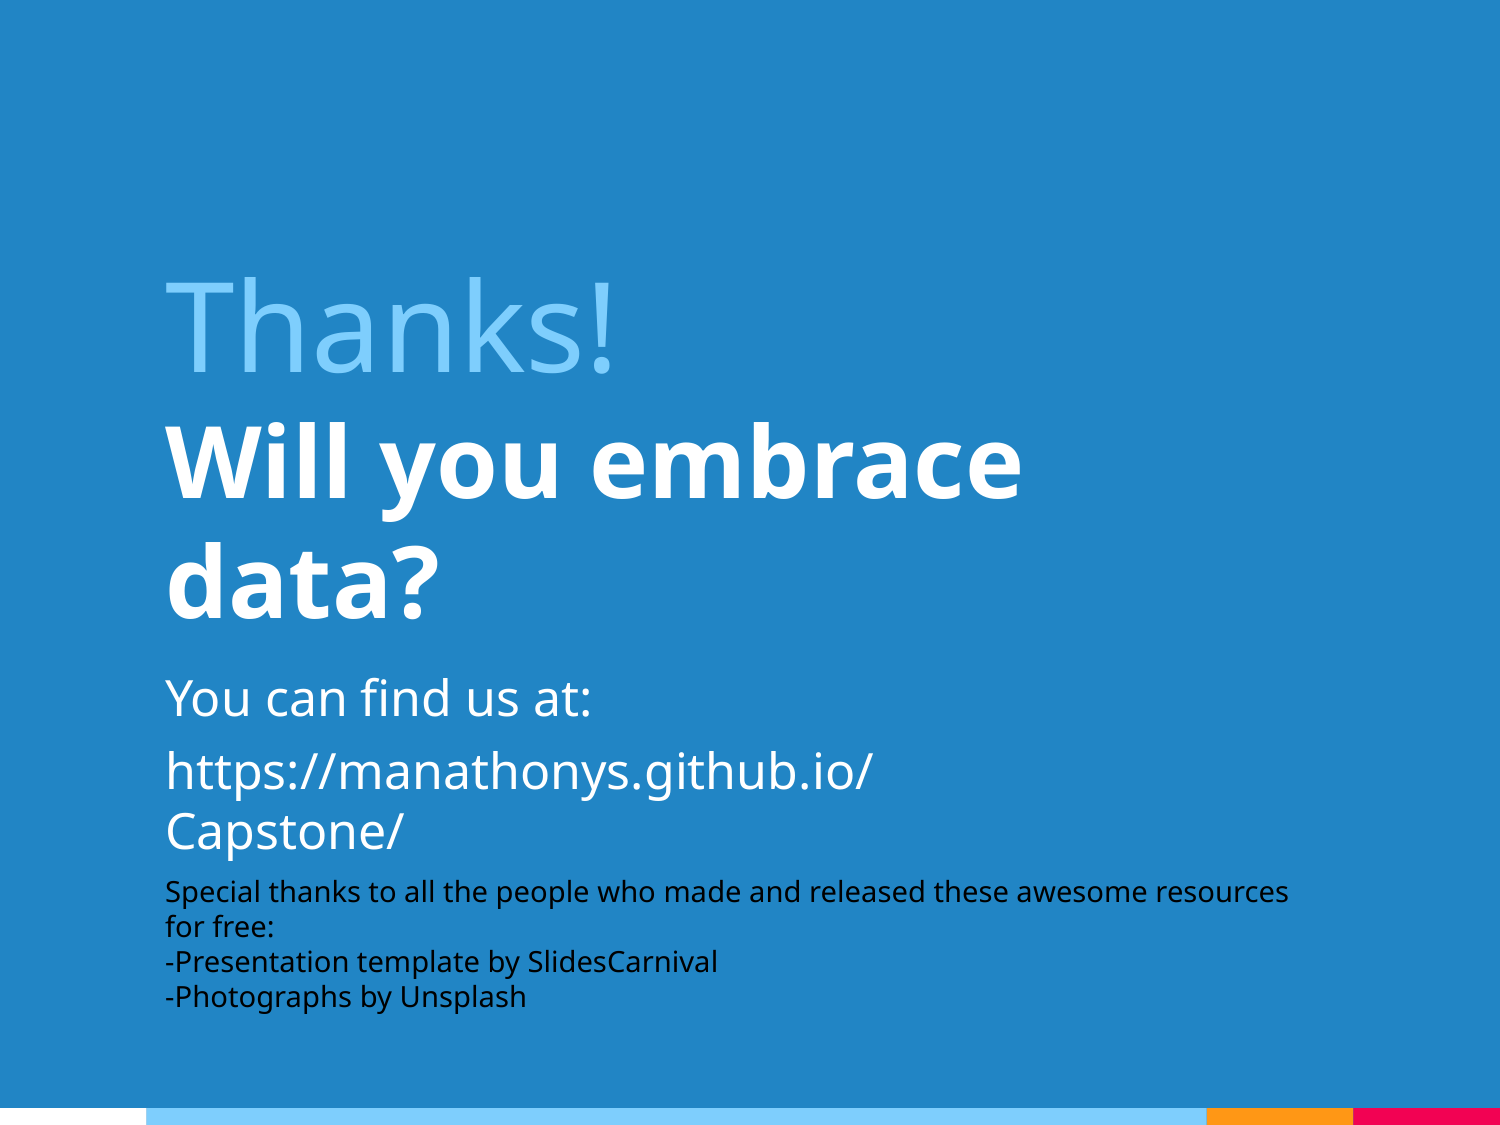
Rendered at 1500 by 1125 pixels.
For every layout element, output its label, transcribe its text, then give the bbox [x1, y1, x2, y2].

list You can find us at: https://manathonys.github.io/Capstone/ [150, 651, 1063, 858]
text_box Special thanks to all the people who made and released these awesome resources for free: -Presentation template by SlidesCarnival -Photographs by Unsplash [150, 858, 1332, 1006]
title Thanks! [150, 158, 1063, 383]
subtitle Will you embrace data? [150, 383, 1227, 556]
